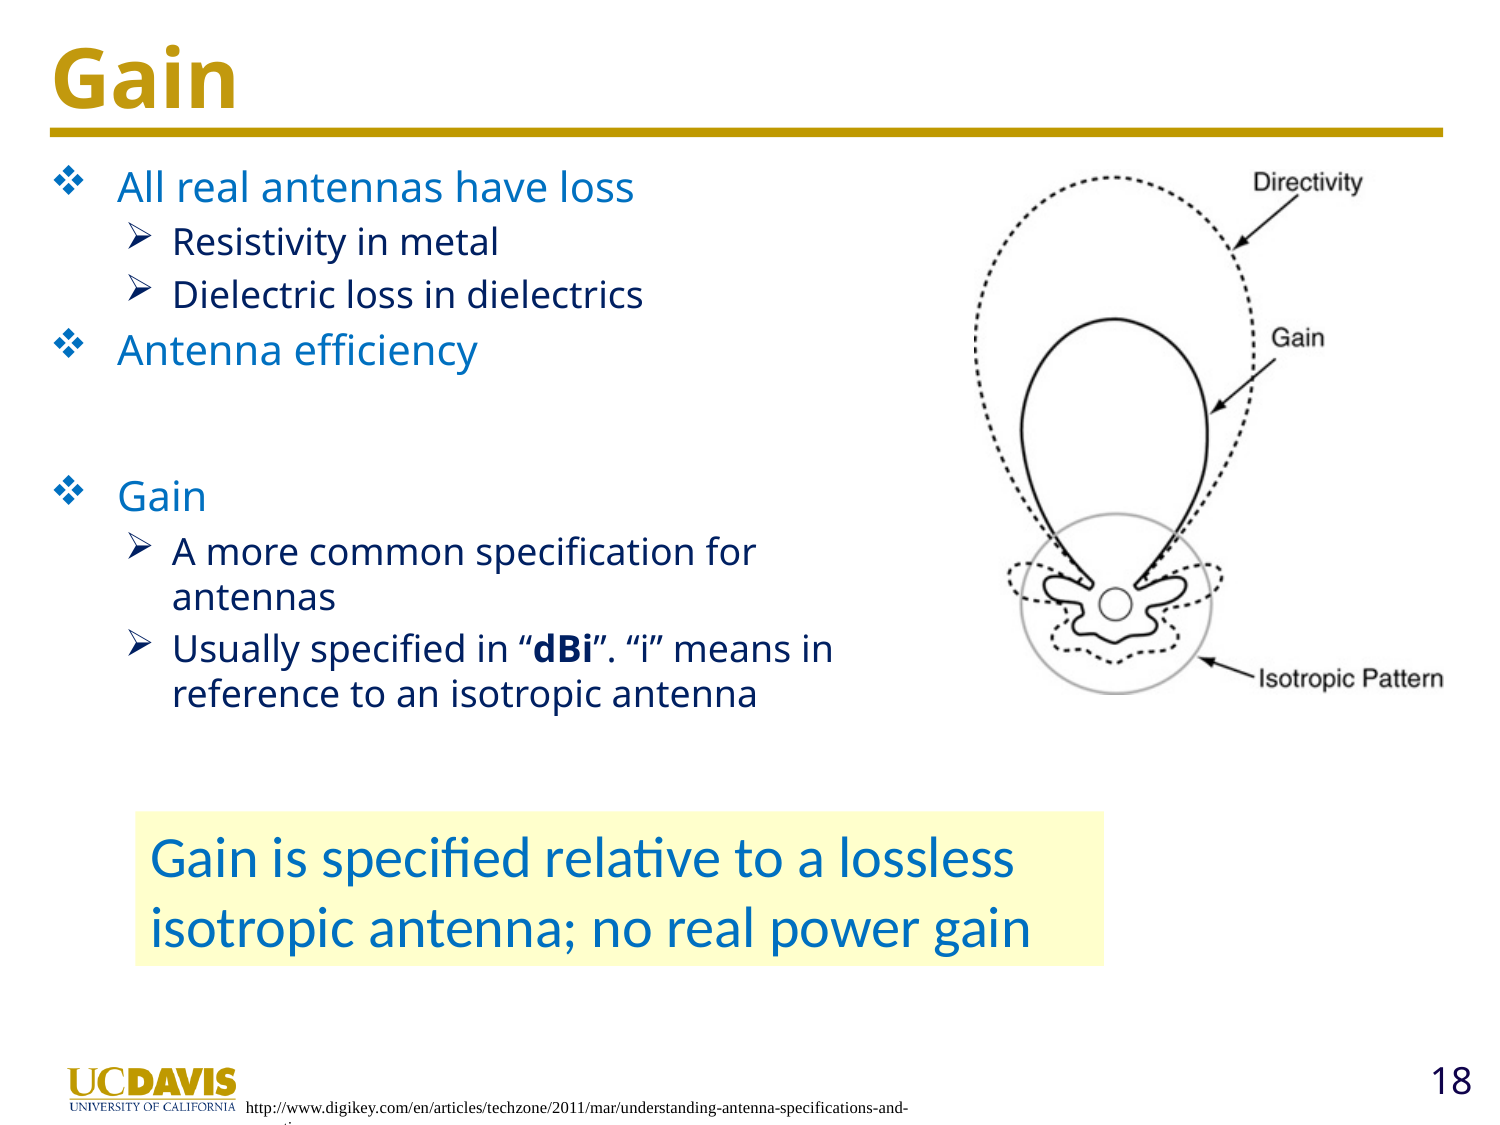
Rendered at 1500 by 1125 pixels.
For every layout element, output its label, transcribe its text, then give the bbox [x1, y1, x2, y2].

picture [974, 169, 1444, 695]
text_box http://www.digikey.com/en/articles/techzone/2011/mar/understanding-antenna-specifications-and-operation [231, 1089, 981, 1125]
text_box Gain is specified relative to a lossless isotropic antenna; no real power gain [135, 811, 1104, 966]
title Gain [49, 0, 1444, 151]
picture [67, 1067, 236, 1111]
